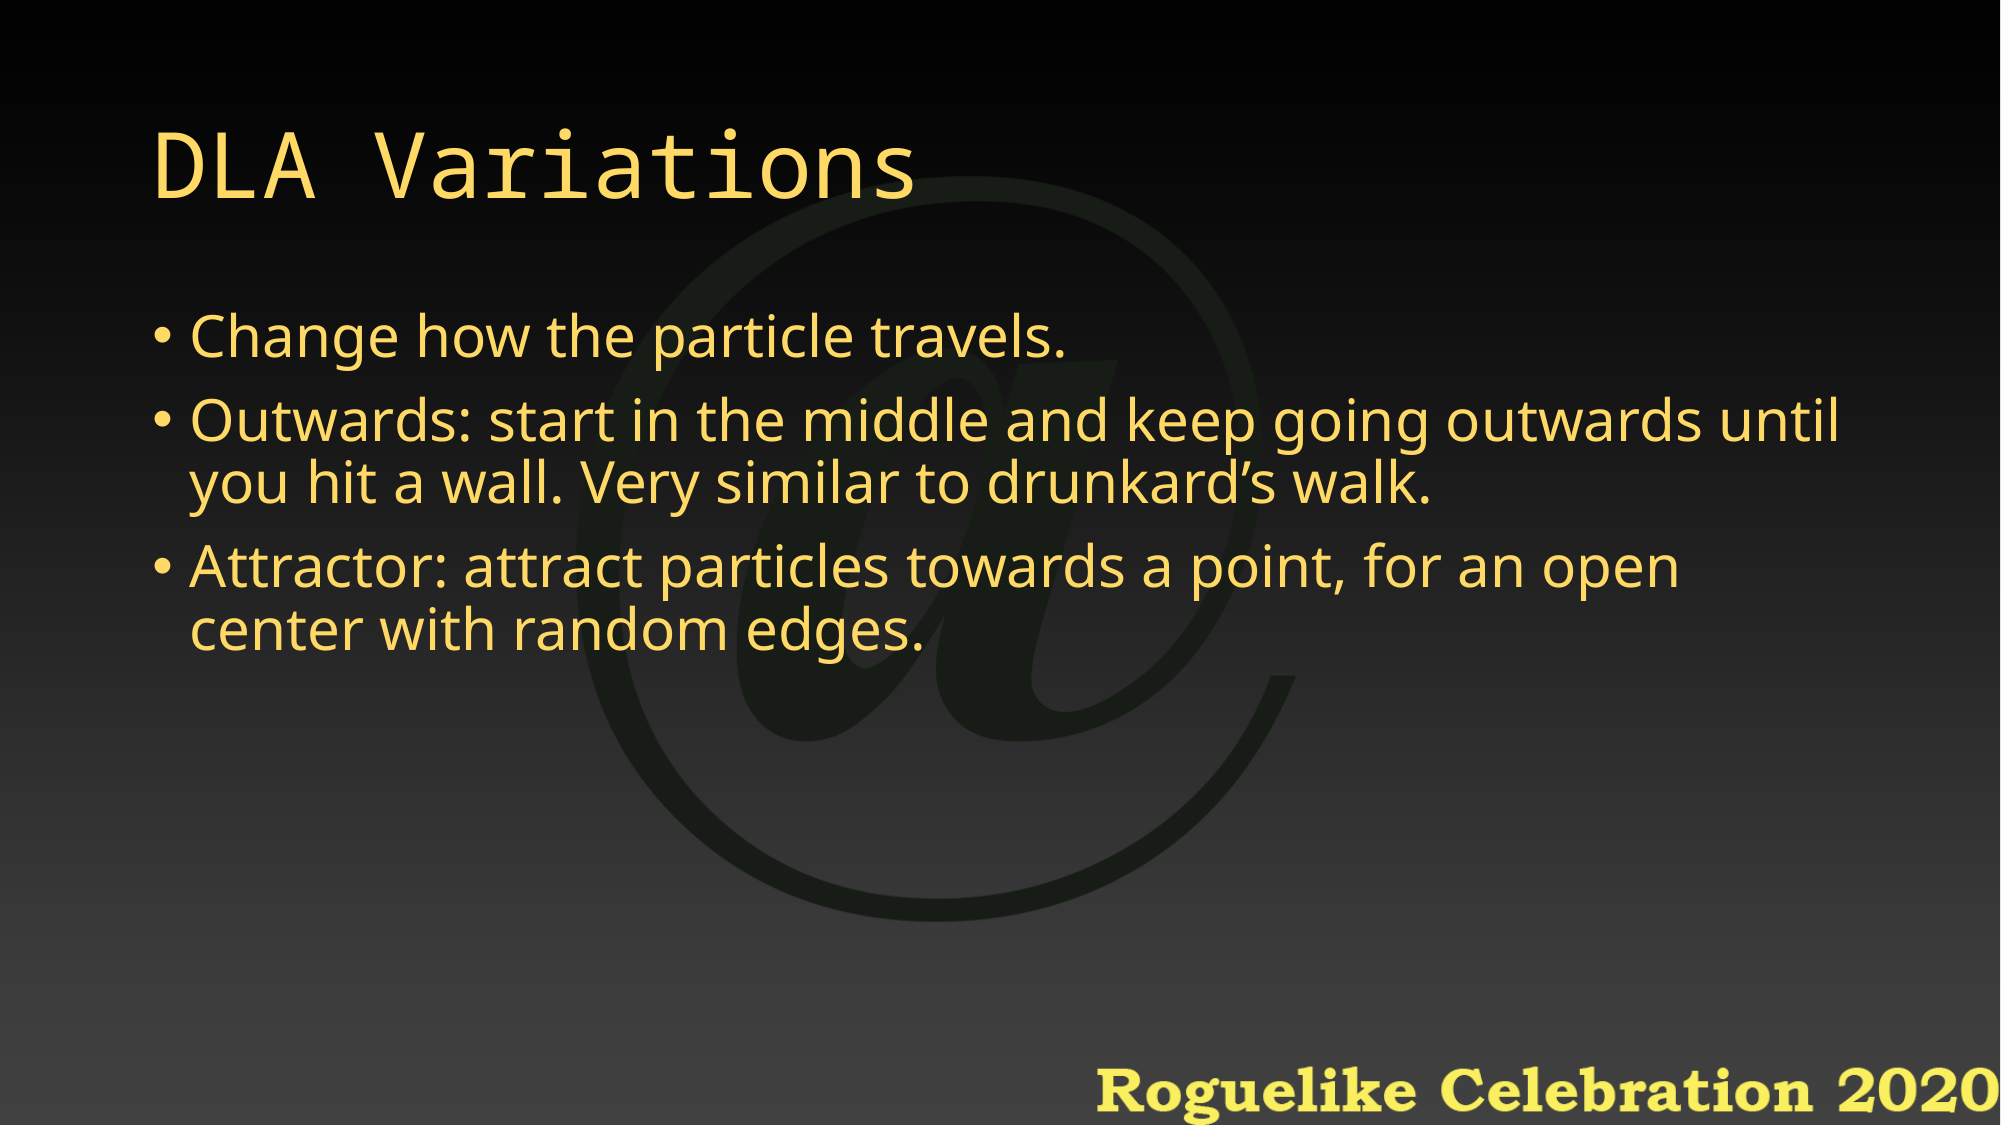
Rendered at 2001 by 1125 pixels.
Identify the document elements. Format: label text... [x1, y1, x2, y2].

title DLA Variations [137, 59, 1863, 278]
list Change how the particle travels. Outwards: start in the middle and keep going outwards until you hit a wall. Very similar to drunkard’s walk. Attractor: attract particles towards a point, for an open center with random edges. [137, 299, 1863, 1014]
picture [0, 0, 2001, 1125]
